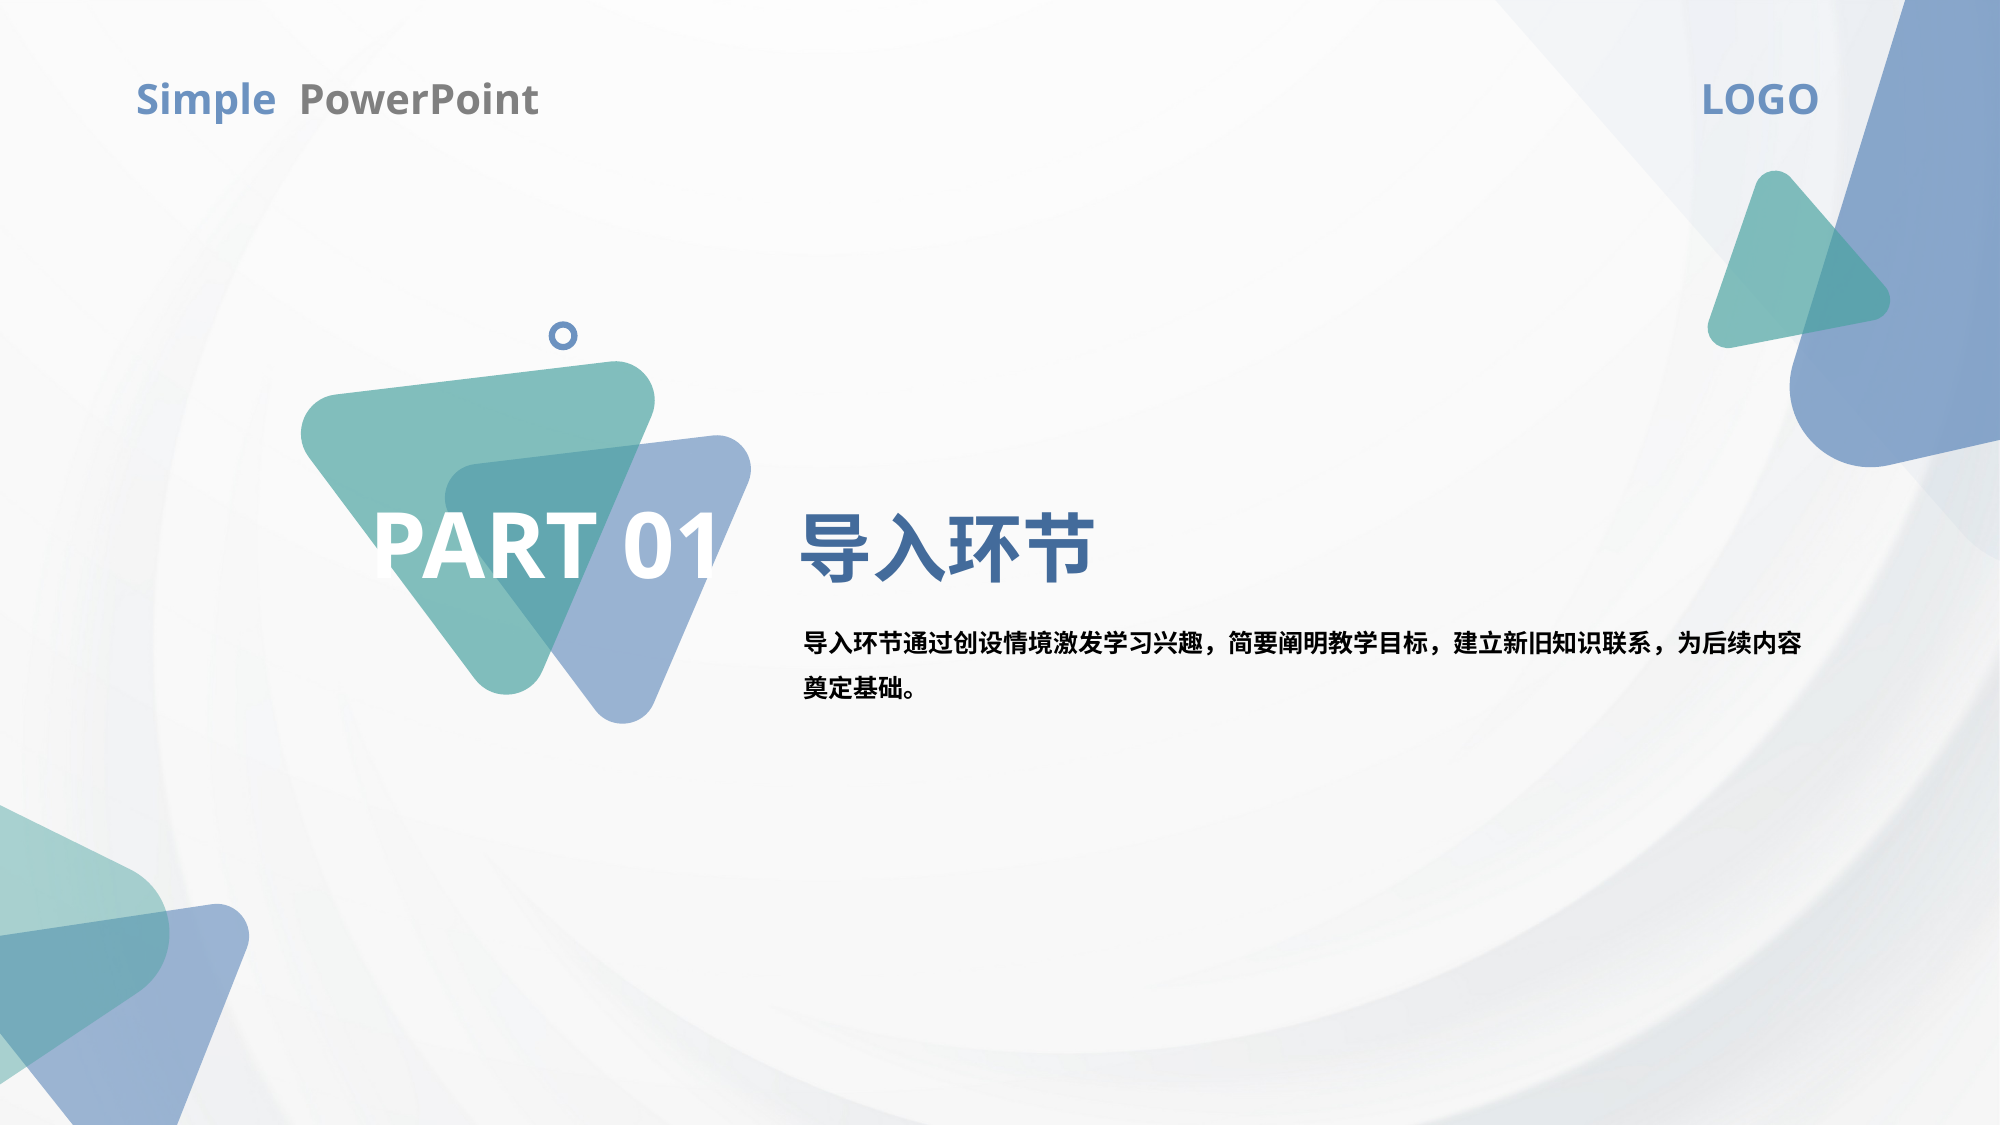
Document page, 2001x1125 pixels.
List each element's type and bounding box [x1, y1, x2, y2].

picture [0, 0, 2000, 1125]
text_box [1490, 0, 2000, 566]
text_box [0, 797, 250, 1125]
